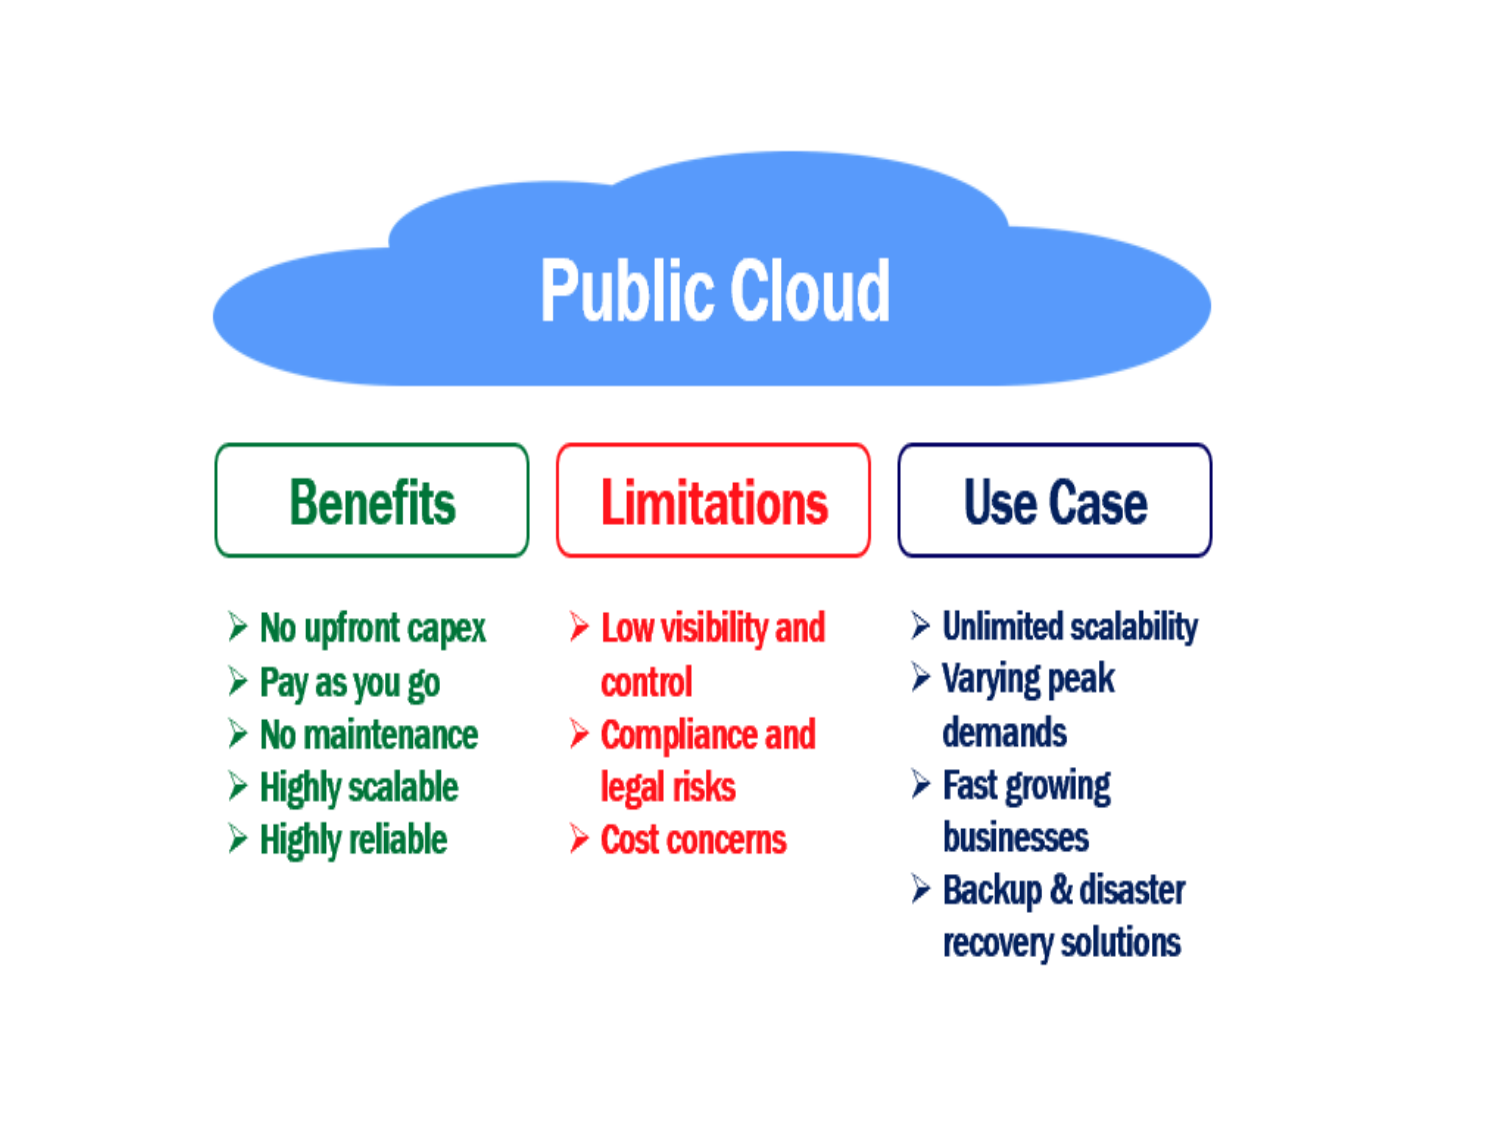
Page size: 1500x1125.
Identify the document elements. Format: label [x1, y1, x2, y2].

picture [147, 137, 1230, 980]
